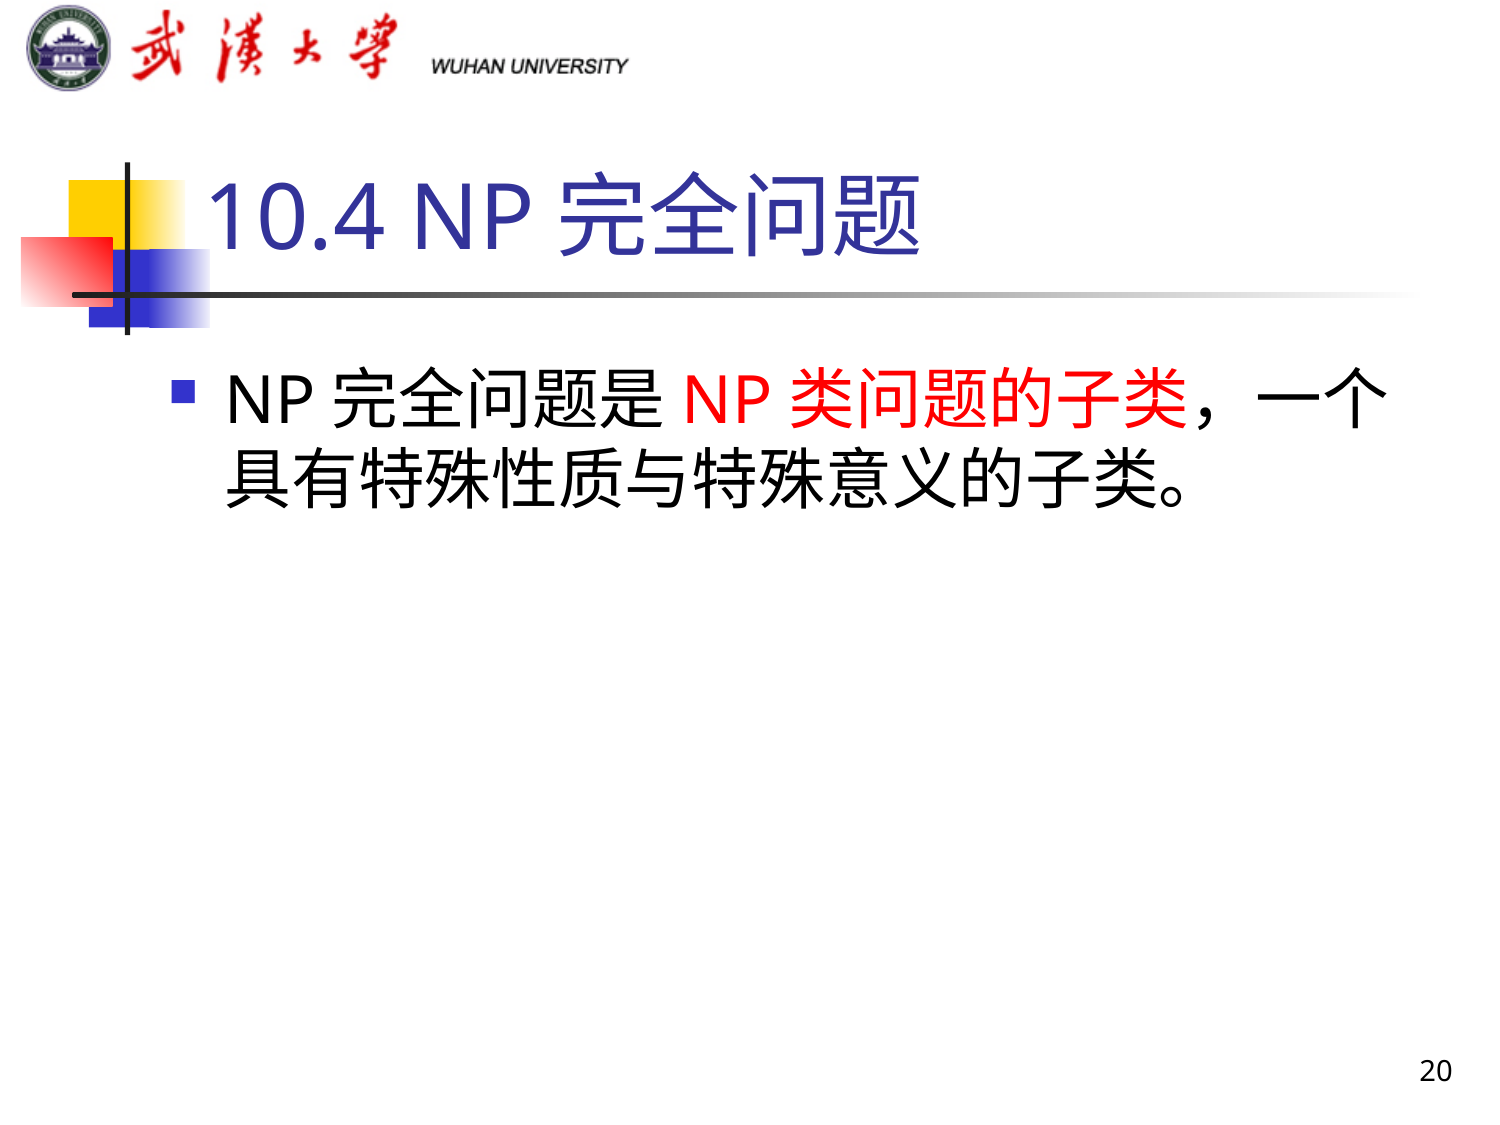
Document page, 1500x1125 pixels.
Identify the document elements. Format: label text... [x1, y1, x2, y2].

title 10.4 NP完全问题 [188, 35, 1468, 275]
slide_number 20 [1155, 1024, 1468, 1100]
list NP完全问题是NP类问题的子类，一个具有特殊性质与特殊意义的子类。 [153, 349, 1429, 1025]
picture [0, 0, 643, 93]
